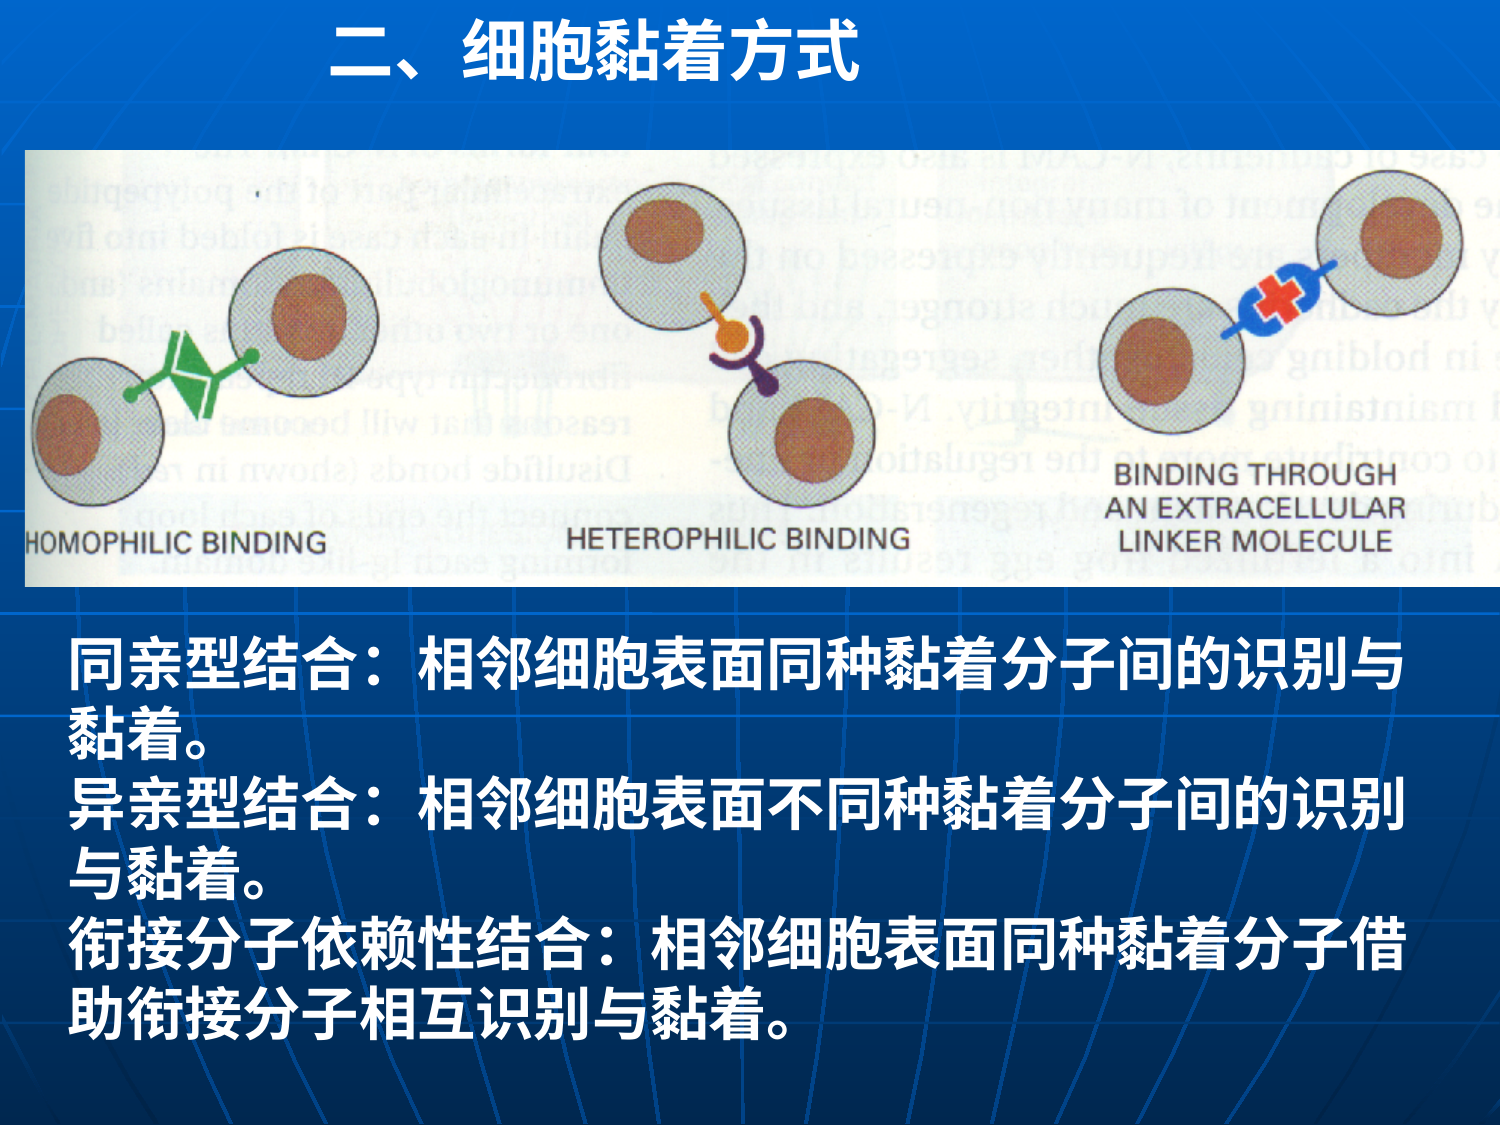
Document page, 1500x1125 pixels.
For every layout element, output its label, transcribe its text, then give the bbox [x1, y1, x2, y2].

text_box 二、细胞黏着方式 [313, 1, 877, 96]
text_box 同亲型结合：相邻细胞表面同种黏着分子间的识别与黏着。 异亲型结合：相邻细胞表面不同种黏着分子间的识别与黏着。 衔接分子依赖性结合：相邻细胞表面同种黏着分子借助衔接分子相互识别与黏着。 [53, 619, 1436, 1055]
picture [24, 149, 1500, 587]
